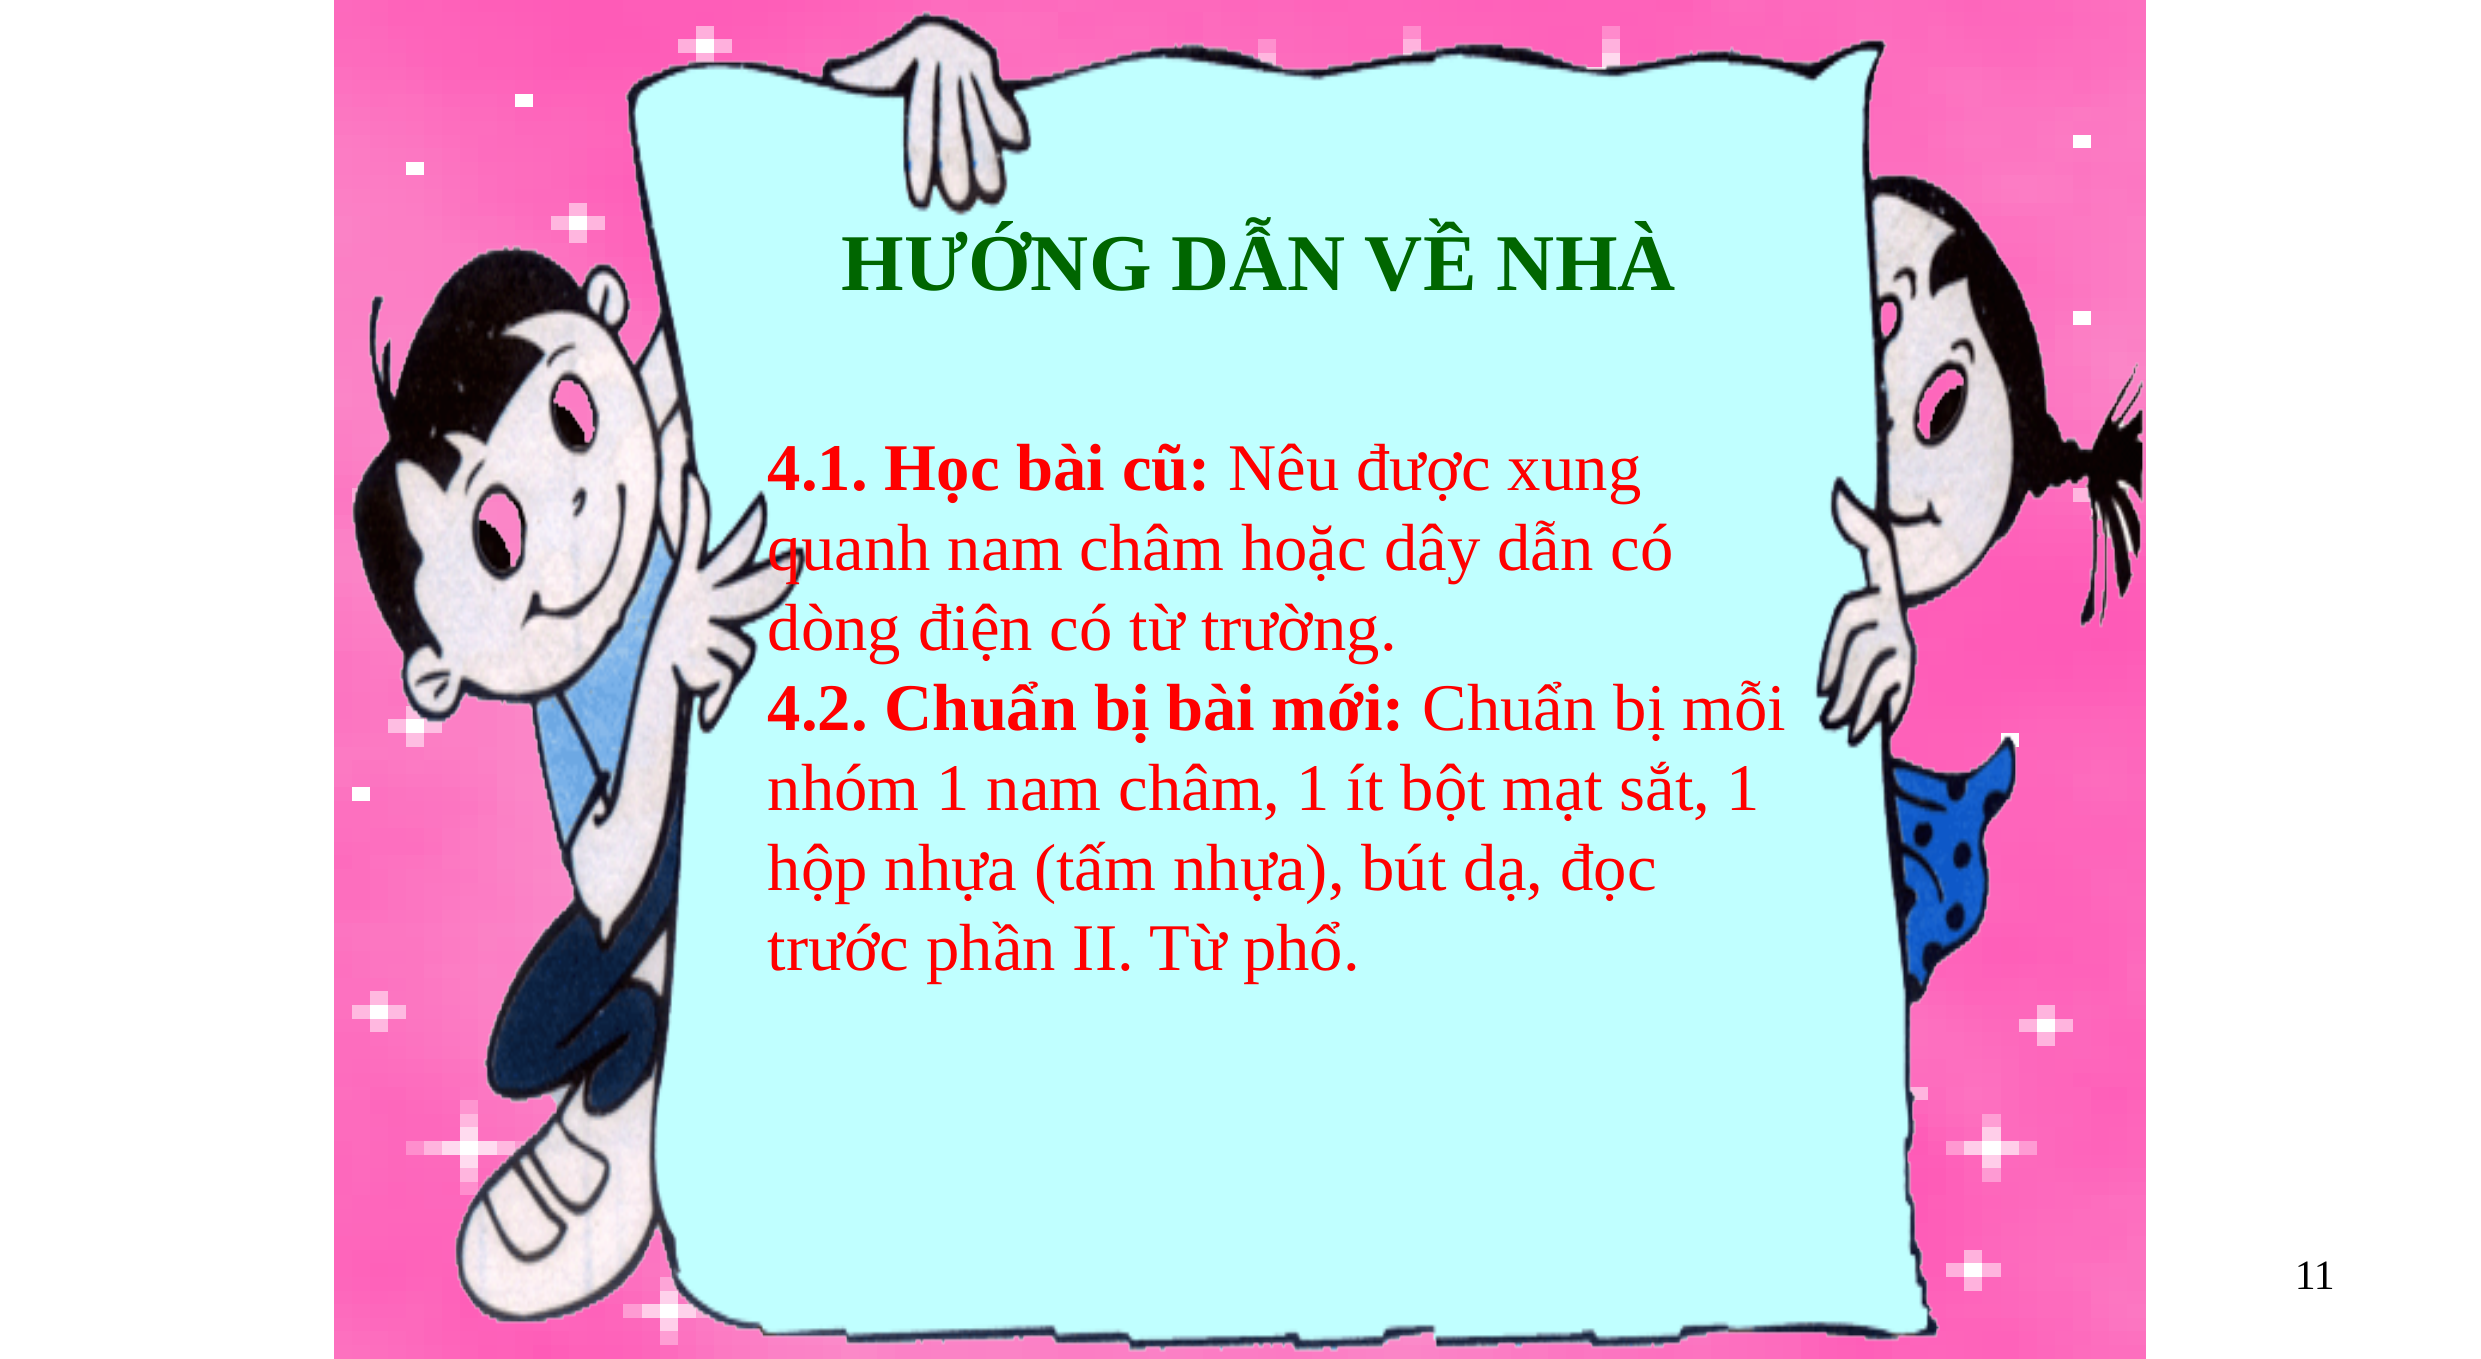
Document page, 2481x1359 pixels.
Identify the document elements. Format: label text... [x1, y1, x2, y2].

picture [334, 0, 2147, 1359]
slide_number 11 [2154, 1236, 2357, 1332]
